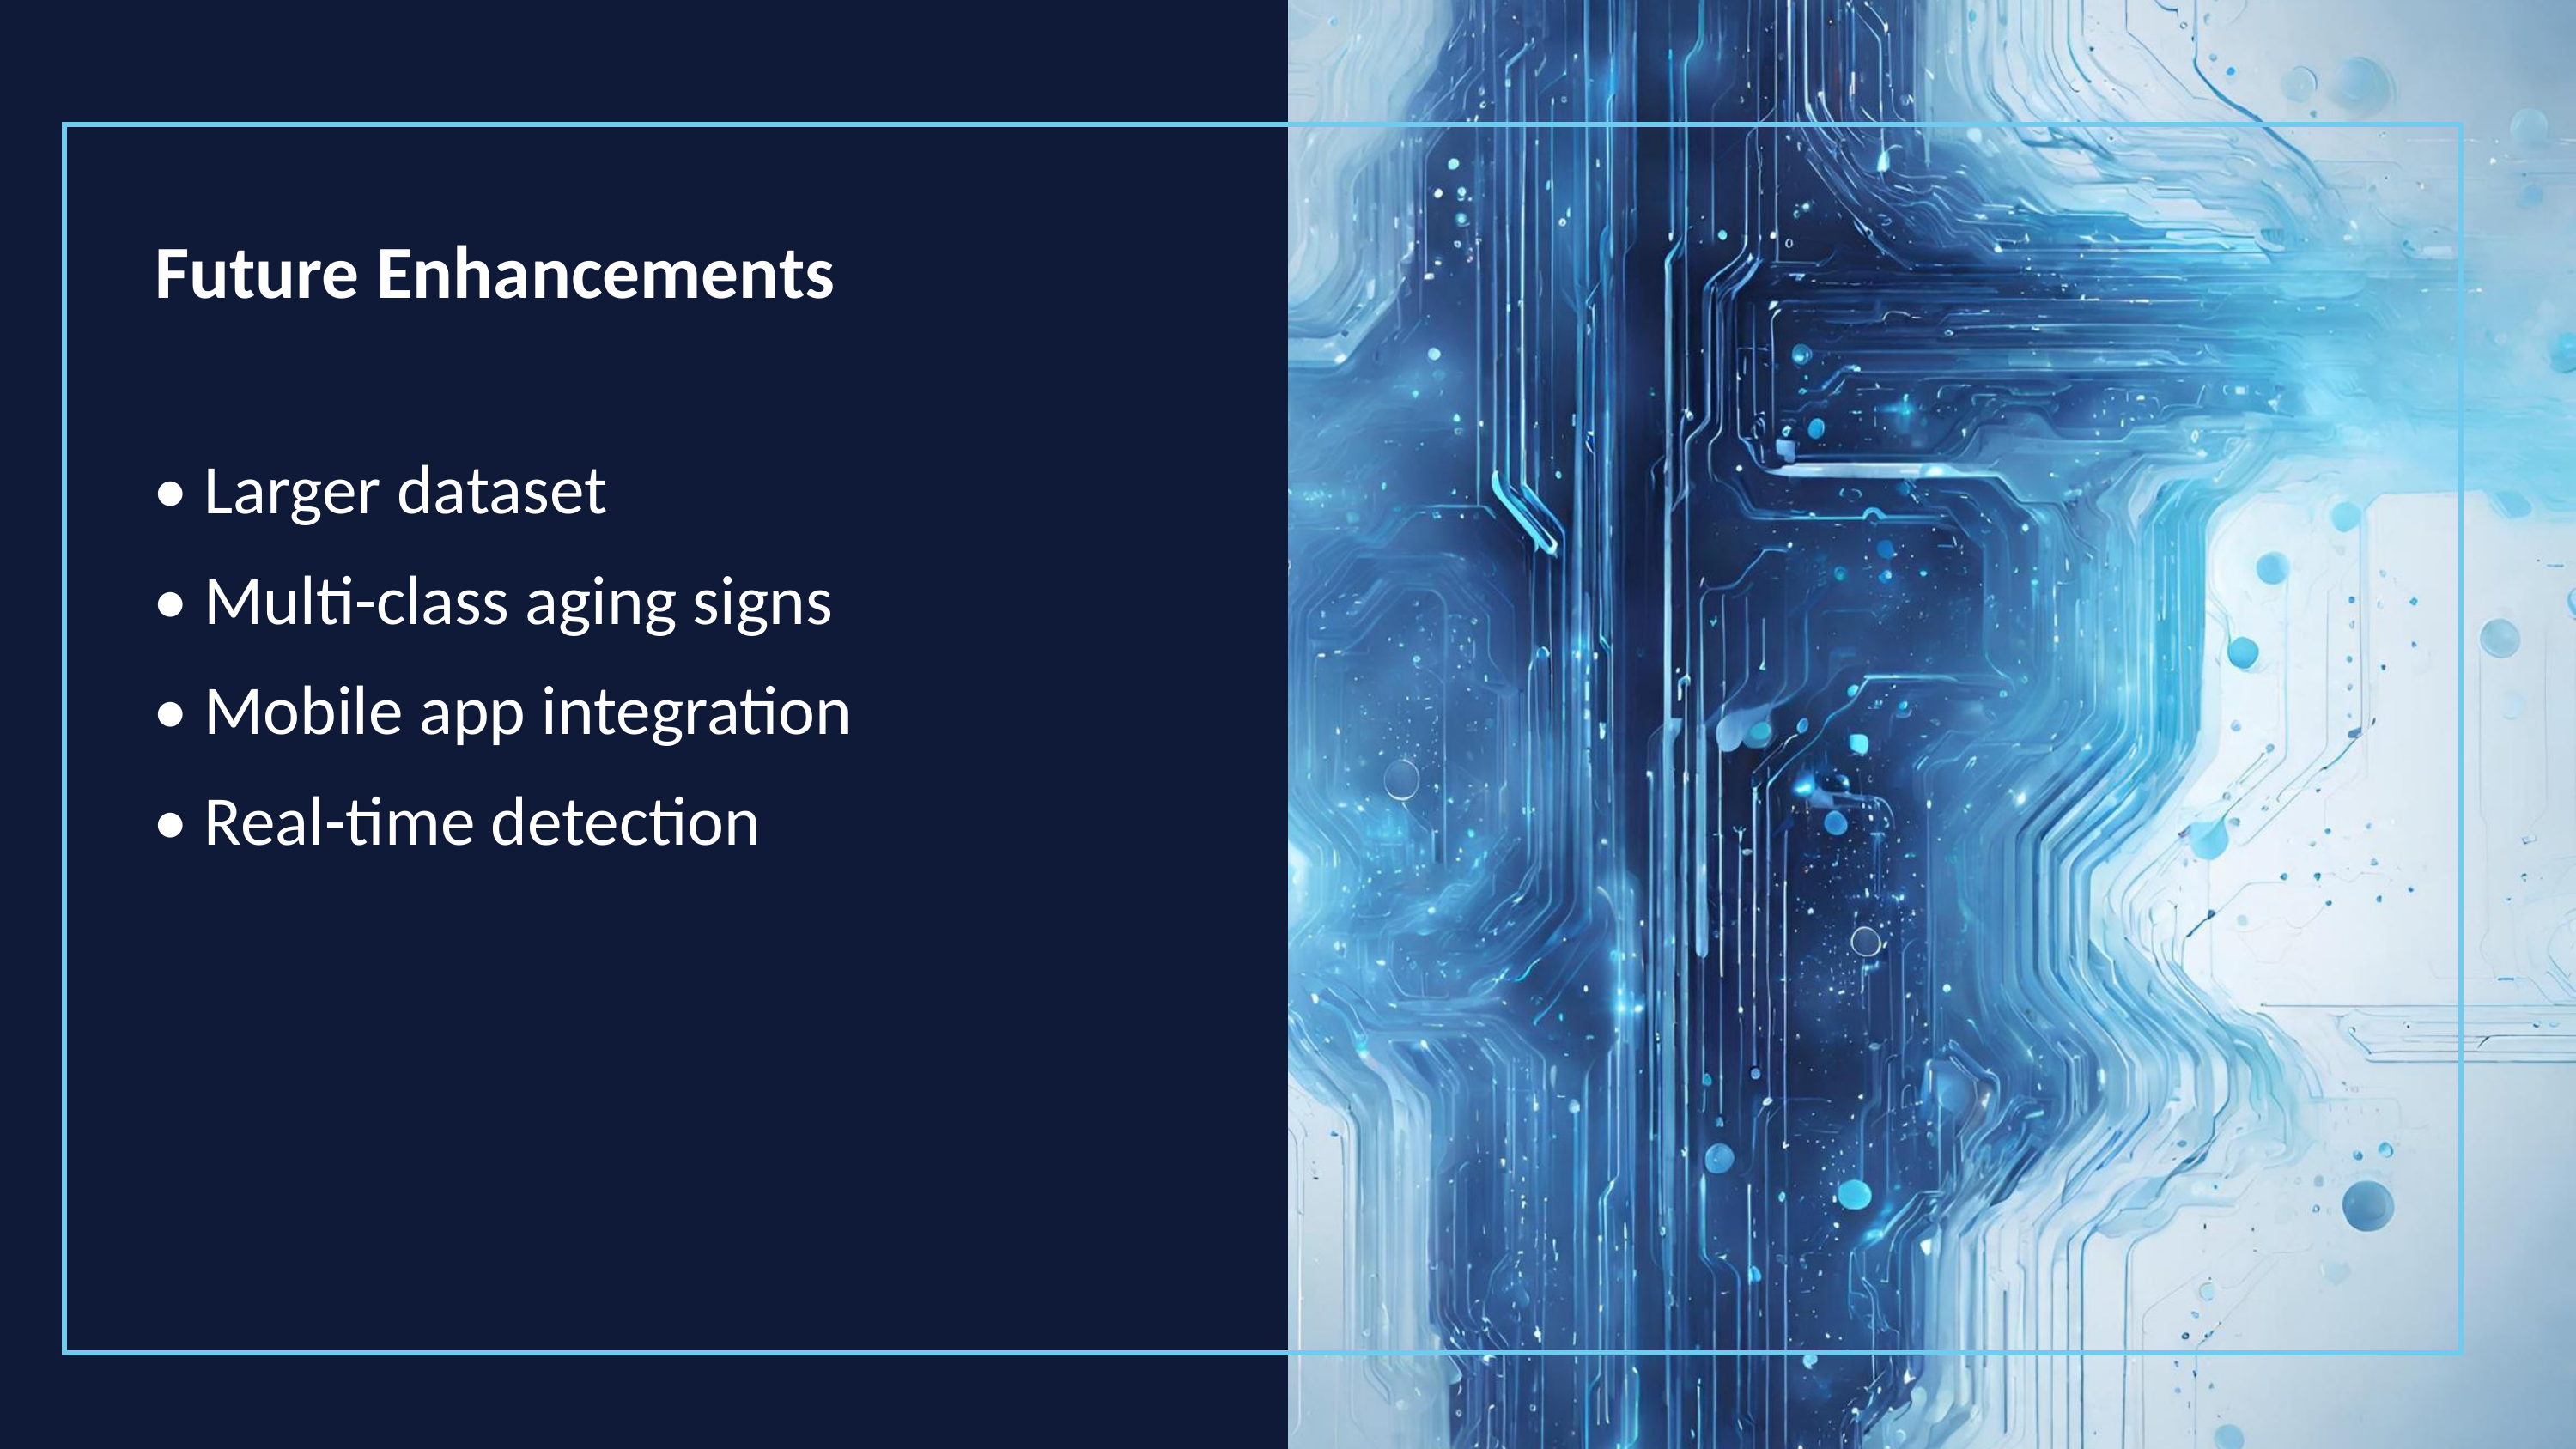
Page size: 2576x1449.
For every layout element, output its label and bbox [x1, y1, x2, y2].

text_box [64, 94, 2462, 1354]
picture [1287, 0, 2576, 1449]
